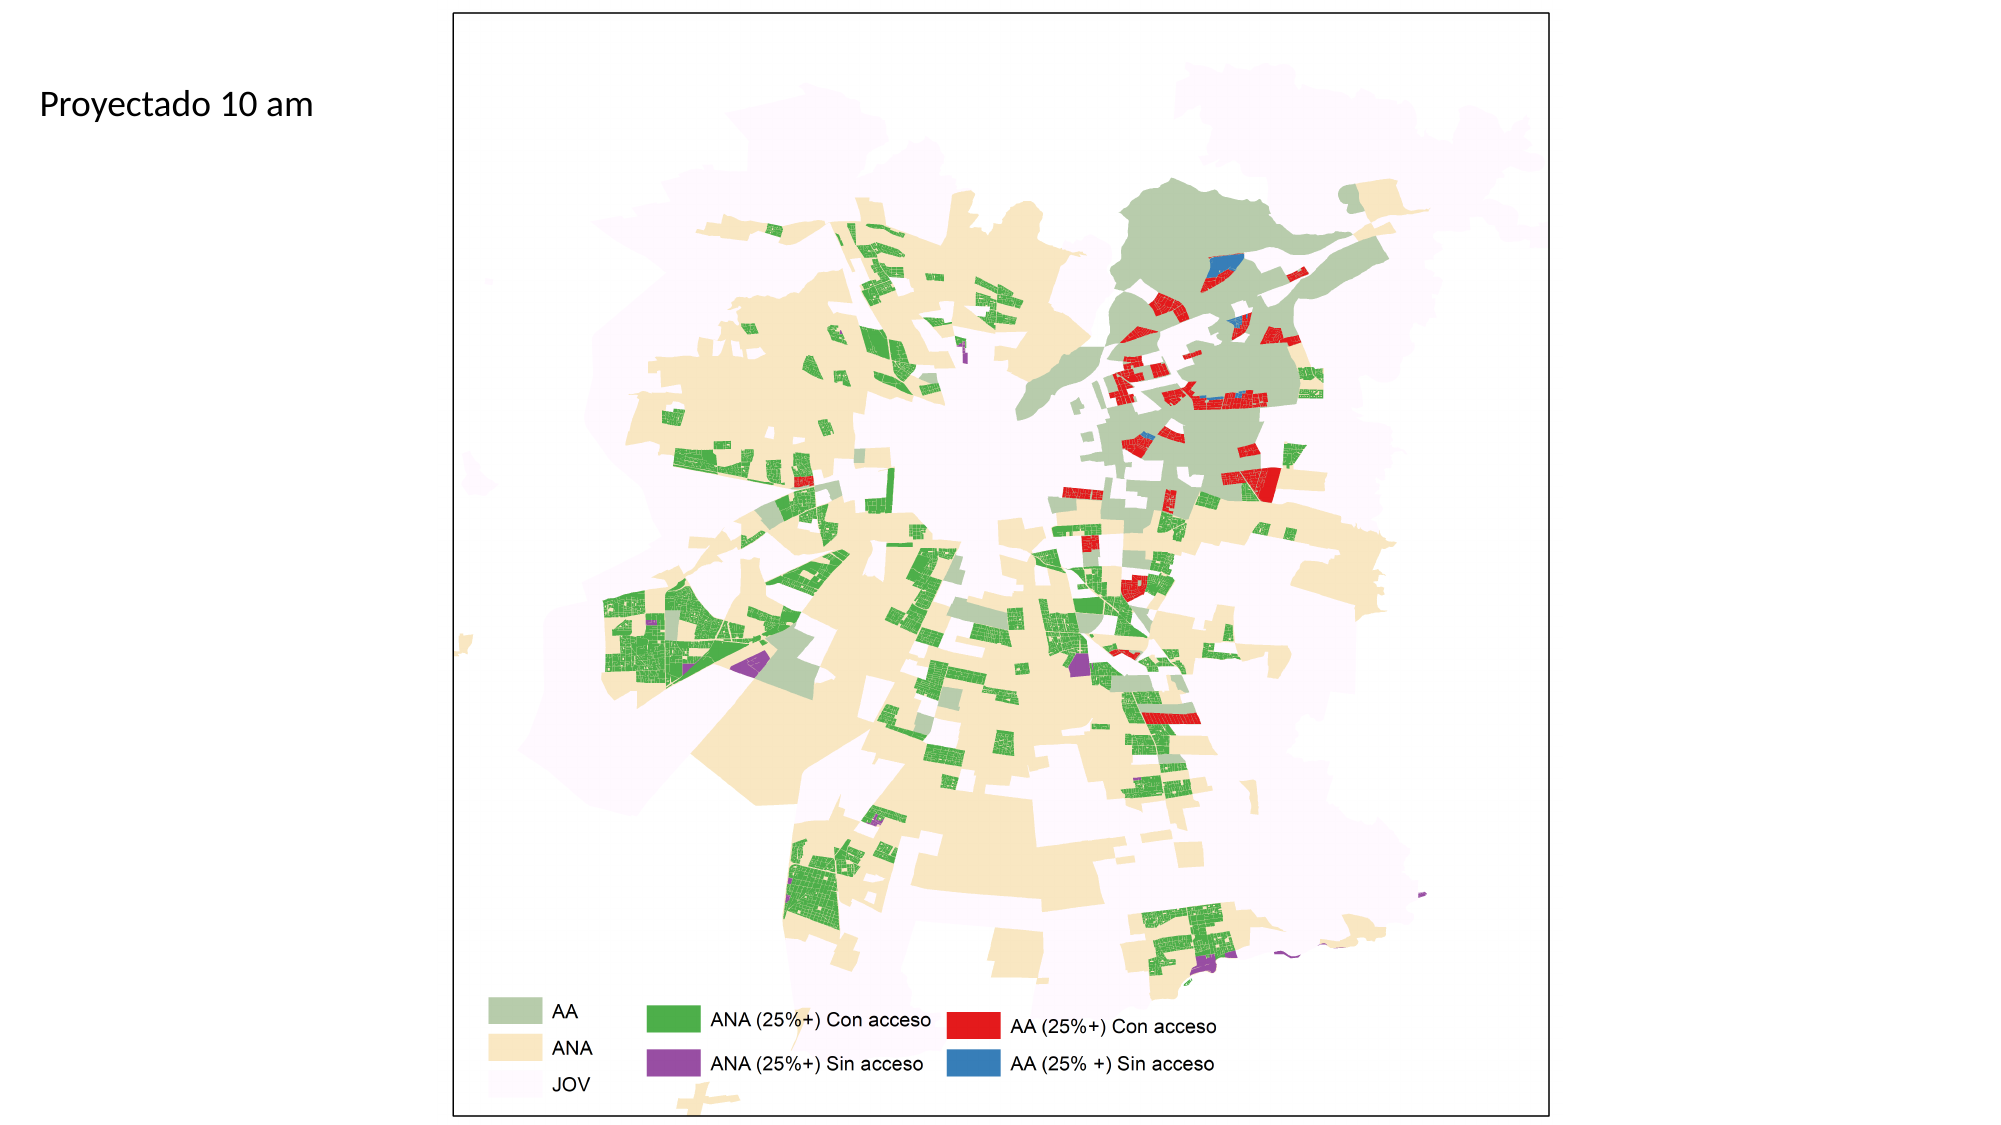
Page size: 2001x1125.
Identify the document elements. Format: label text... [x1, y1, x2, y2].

text_box Proyectado 10 am [24, 71, 400, 132]
picture [437, 0, 1563, 1125]
